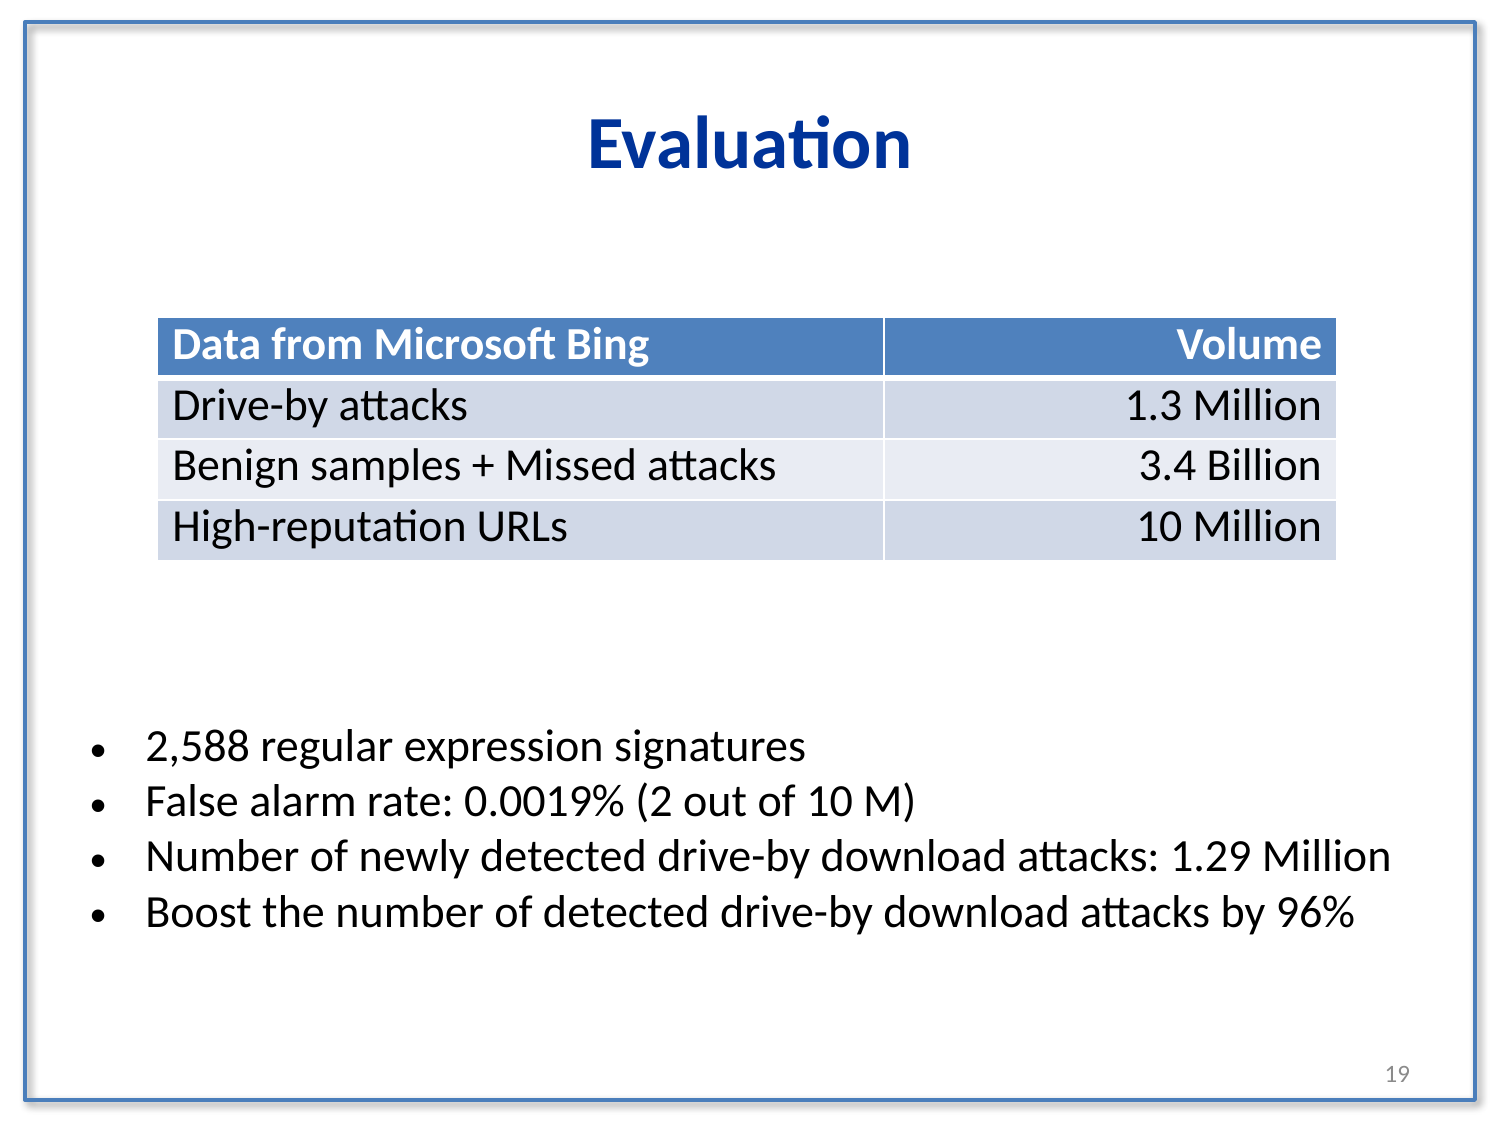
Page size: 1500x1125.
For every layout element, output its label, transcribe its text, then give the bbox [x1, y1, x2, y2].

table_header Data from Microsoft Bing [158, 318, 883, 375]
table_header Volume [885, 318, 1336, 375]
table_cell High-reputation URLs [158, 501, 883, 560]
slide_number 18 [1074, 1042, 1425, 1103]
table_cell Benign samples + Missed attacks [158, 440, 883, 499]
title Evaluation [75, 45, 1425, 233]
table_cell Drive-by attacks [158, 381, 883, 438]
list 2,588 regular expression signatures False alarm rate: 0.0019% (2 out of 10 M) Number of newly detected drive-by download attacks: 1.29 Million Boost the number of detected drive-by download attacks by 96% [75, 719, 1425, 1005]
table_cell 3.4 Billion [885, 440, 1336, 499]
table_cell 10 Million [885, 501, 1336, 560]
table_cell 1.3 Million [885, 381, 1336, 438]
